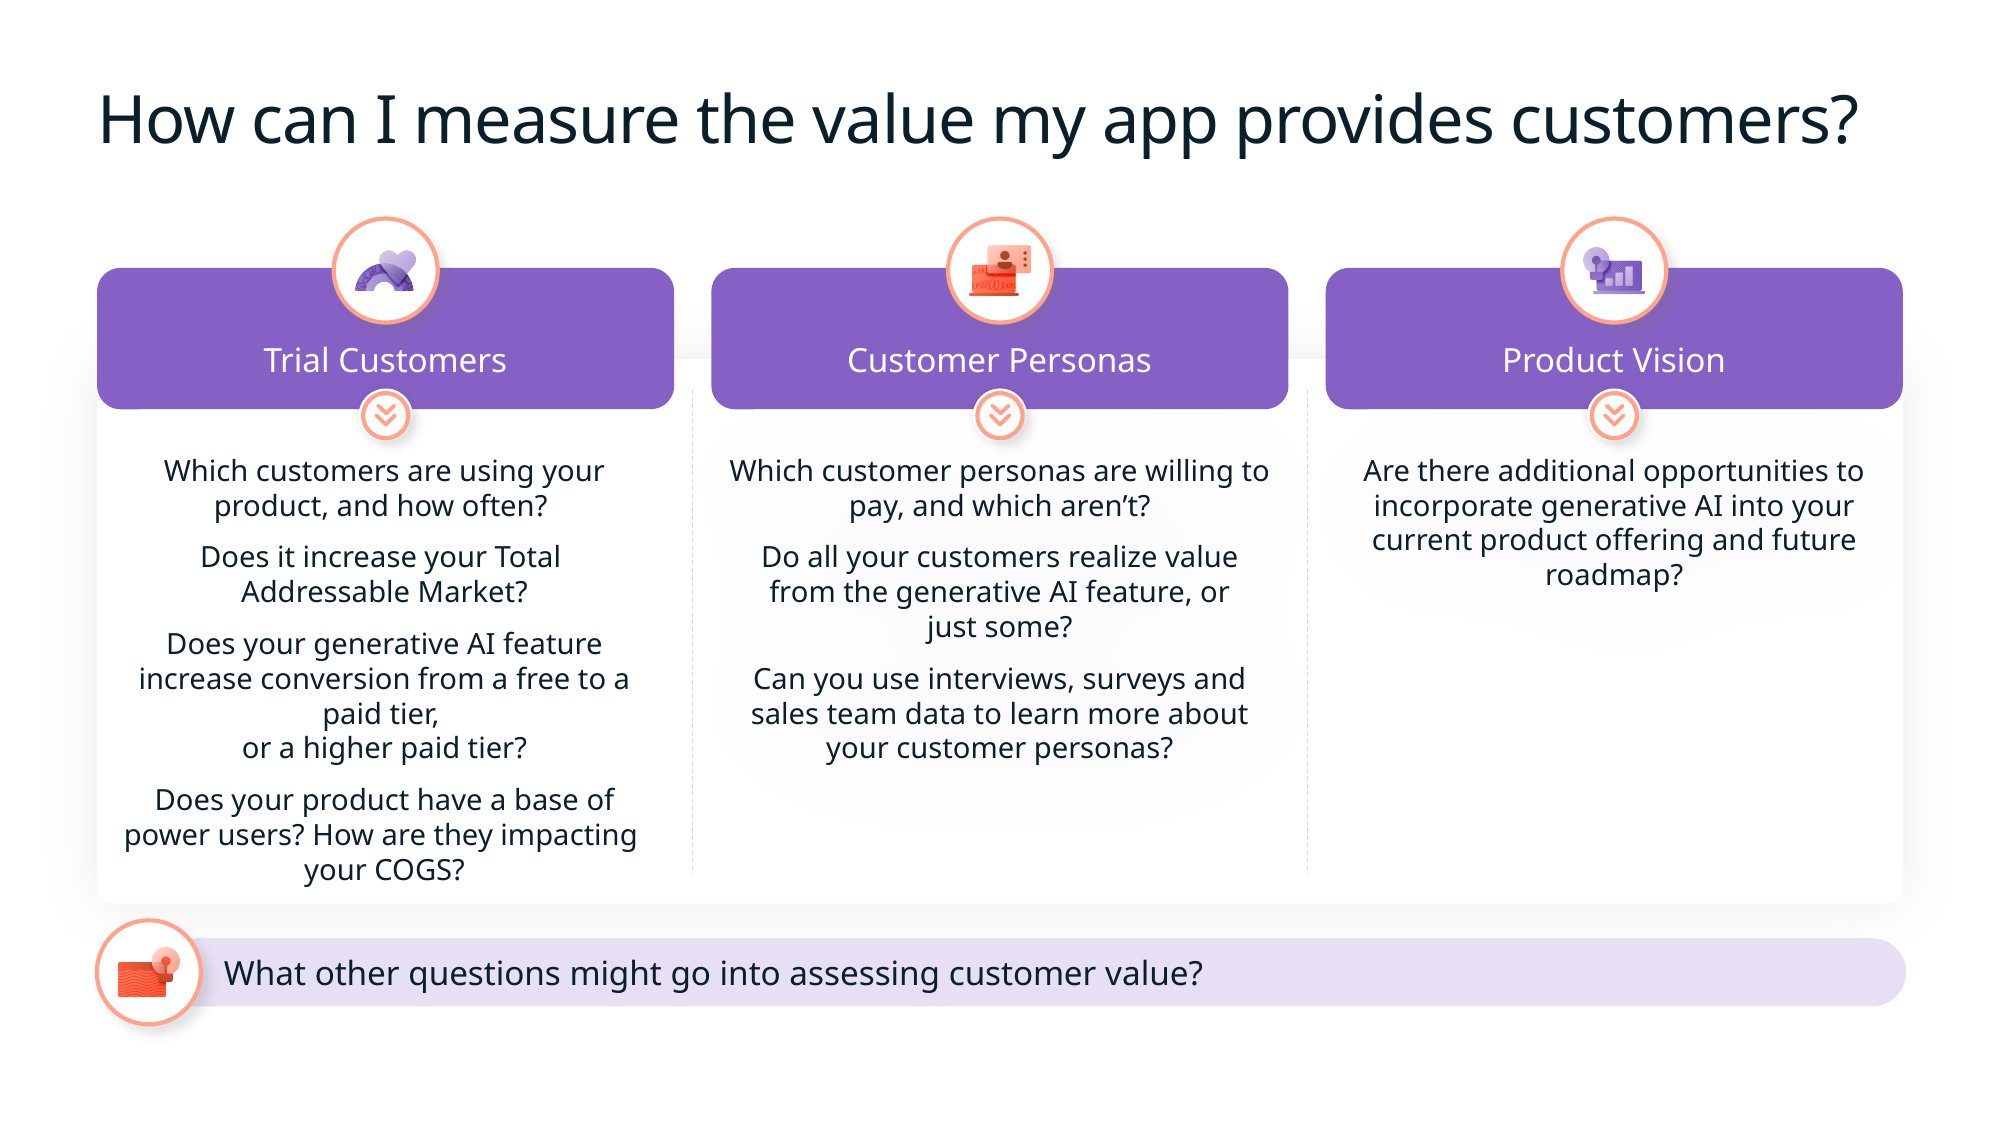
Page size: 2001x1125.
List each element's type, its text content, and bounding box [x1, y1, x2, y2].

picture [1579, 235, 1650, 306]
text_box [972, 388, 1028, 444]
text_box [96, 392, 358, 444]
text_box [95, 919, 202, 1026]
text_box [193, 938, 1907, 1007]
text_box Which customer personas are willing to pay, and which aren’t? Do all your customers realize value from the generative AI feature, or just some? Can you use interviews, surveys and sales team data to learn more about your customer personas? [711, 444, 1289, 773]
picture [114, 937, 184, 1007]
text_box [332, 217, 439, 324]
text_box [947, 217, 1053, 324]
picture [965, 235, 1035, 306]
picture [351, 235, 421, 306]
text_box Product Vision [1324, 267, 1904, 411]
text_box Customer Personas [710, 267, 1290, 411]
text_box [1586, 388, 1642, 444]
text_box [358, 388, 414, 444]
text_box Are there additional opportunities to incorporate generative AI into your current product offering and future roadmap? [1325, 444, 1903, 600]
title How can I measure the value my app provides customers? [97, 69, 1903, 166]
text_box [98, 358, 1904, 905]
text_box Trial Customers [96, 267, 675, 411]
text_box [1561, 217, 1668, 324]
text_box What other questions might go into assessing customer value? [209, 944, 1280, 1000]
text_box Which customers are using your product, and how often? Does it increase your Total Addressable Market? Does your generative AI feature increase conversion from a free to a paid tier, or a higher paid tier? Does your product have a base of power users? How are they impacting your COGS? [96, 444, 674, 894]
